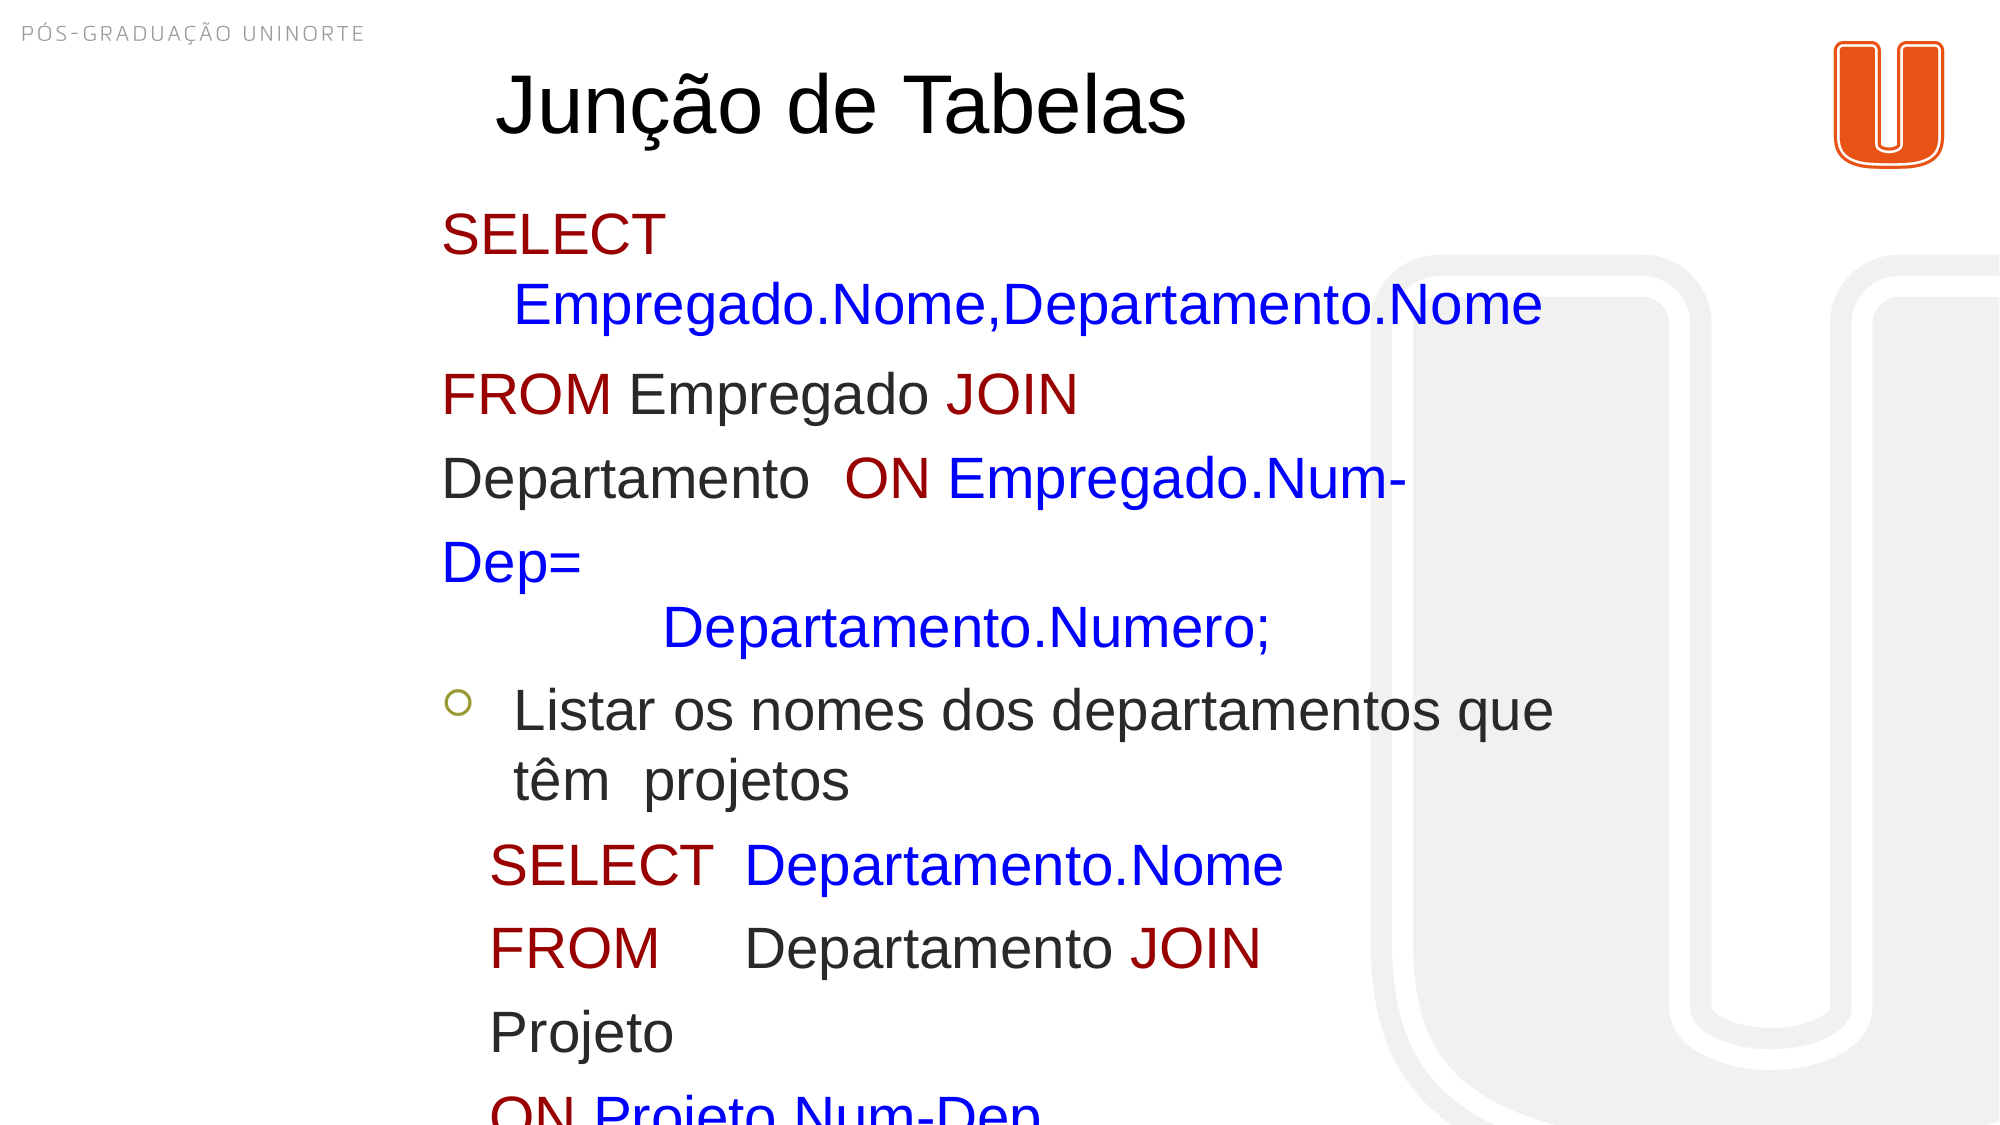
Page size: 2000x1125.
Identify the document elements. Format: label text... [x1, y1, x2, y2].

text_box SELECT Empregado.Nome,Departamento.Nome FROM Empregado JOIN Departamento ON Empregado.Num-Dep= Departamento.Numero; Listar os nomes dos departamentos que têm projetos SELECT Departamento.Nome FROM Departamento JOIN Projeto ON Projeto.Num-Dep = Departamento.Numero; [439, 194, 1635, 1125]
title Junção de Tabelas [487, 48, 1195, 194]
picture [0, 0, 2000, 1125]
